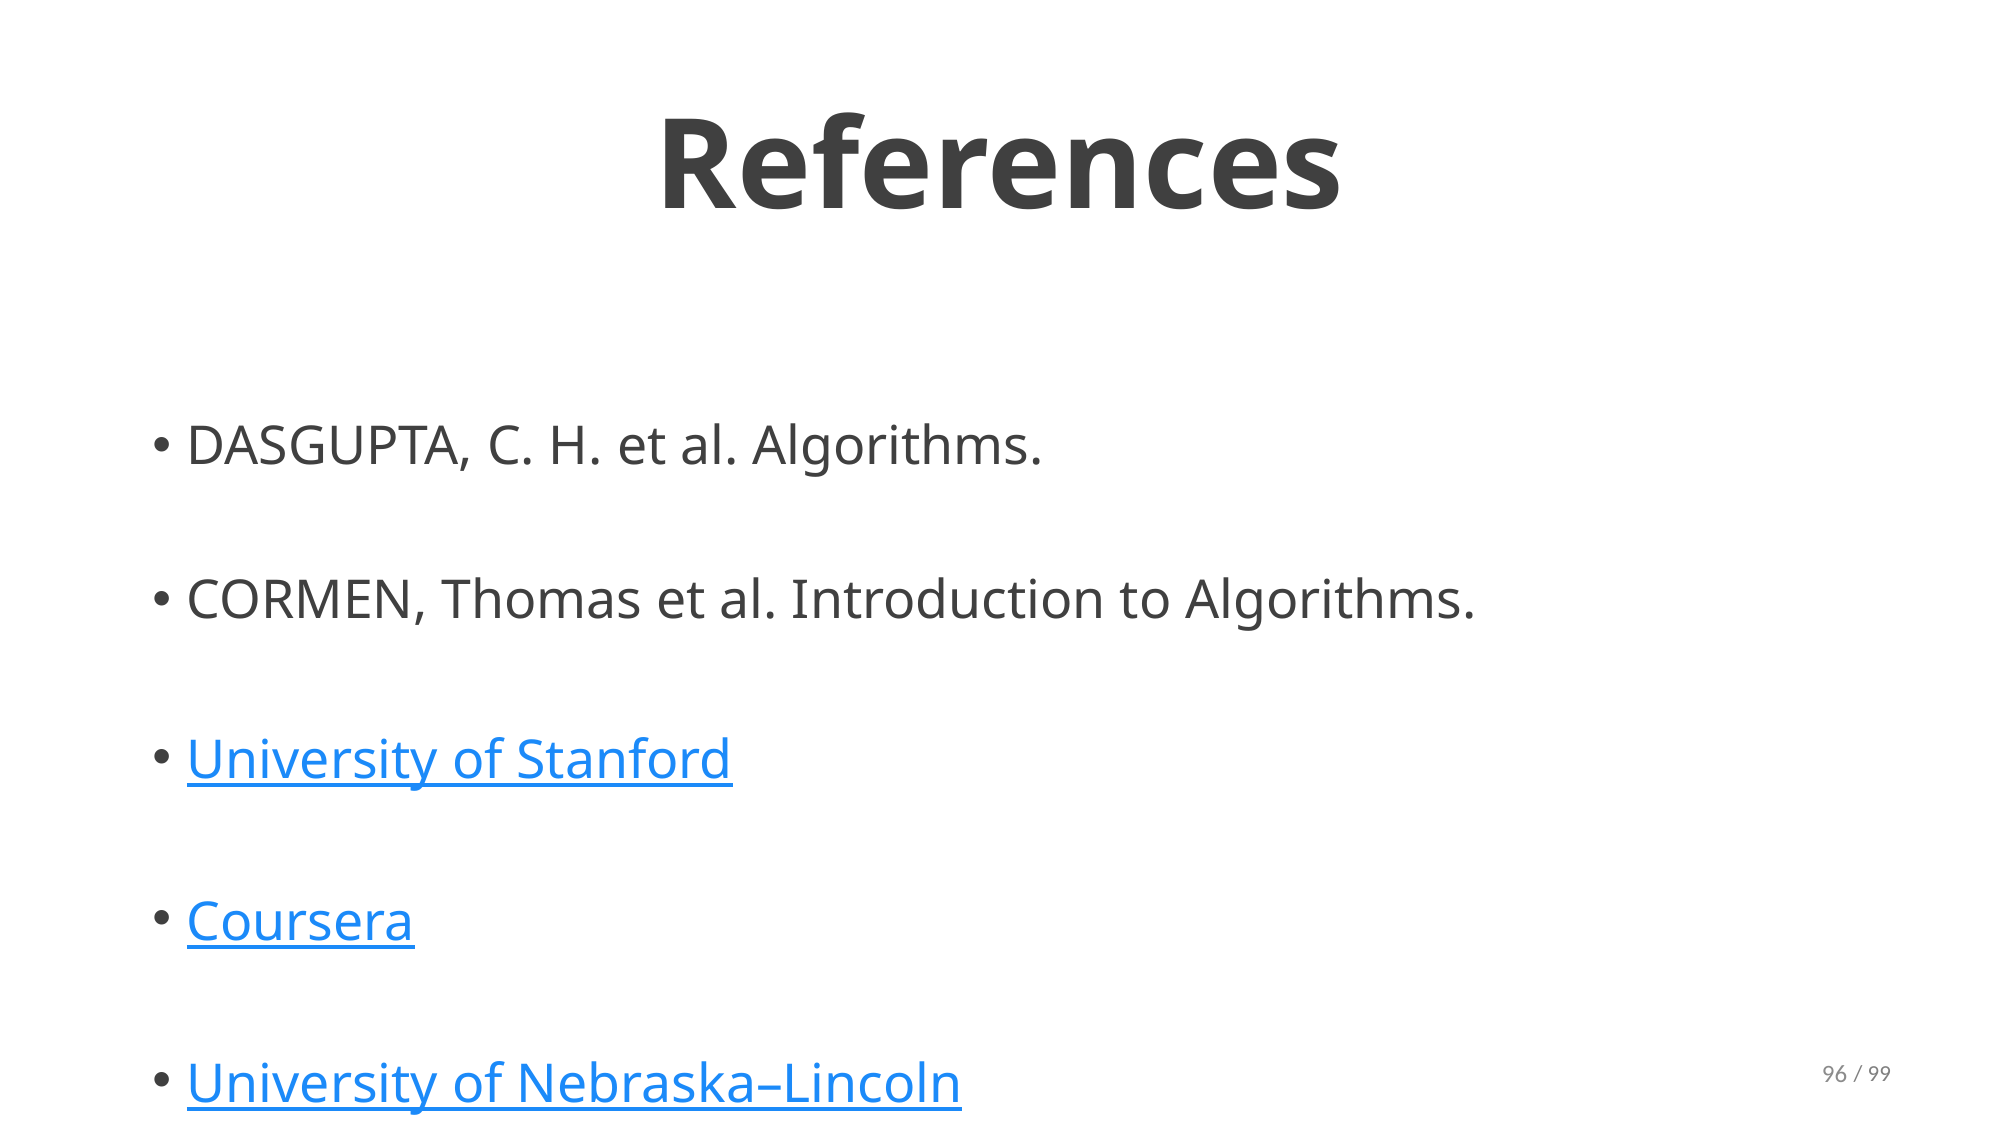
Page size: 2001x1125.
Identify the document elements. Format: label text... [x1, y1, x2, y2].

list DASGUPTA, C. H. et al. Algorithms. CORMEN, Thomas et al. Introduction to Algorithms. University of Stanford Coursera University of Nebraska–Lincoln [131, 405, 1869, 1125]
title References [131, 54, 1869, 284]
slide_number 96 [1412, 1042, 1863, 1103]
